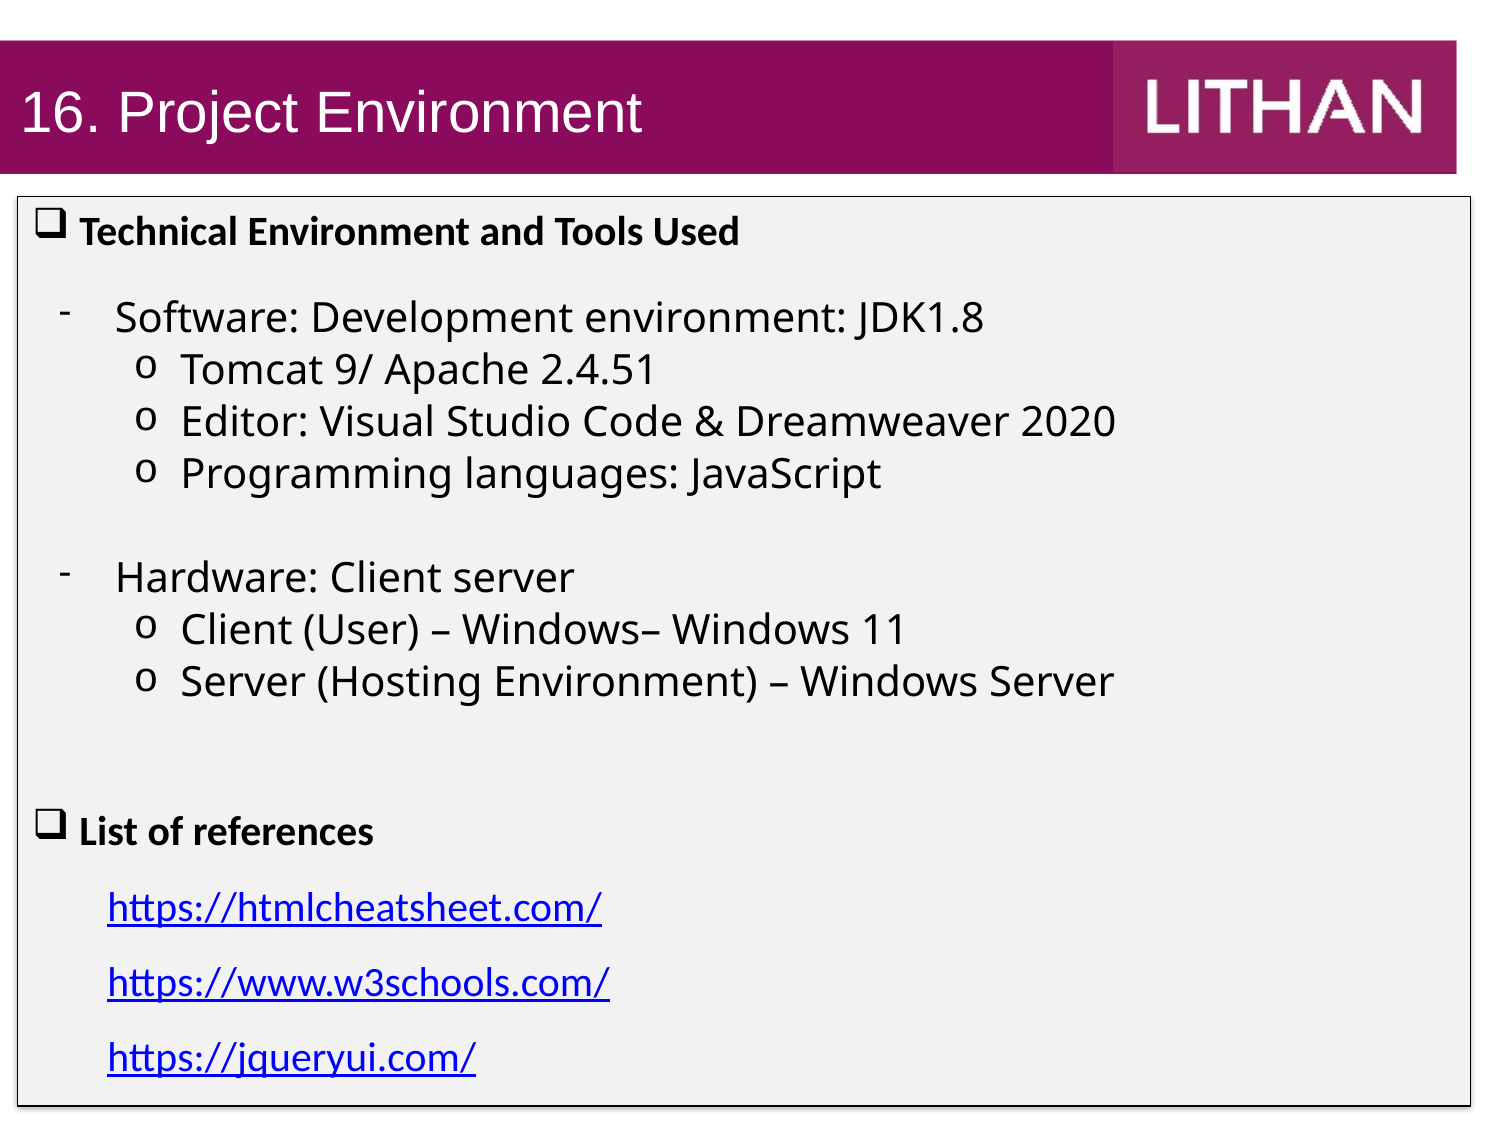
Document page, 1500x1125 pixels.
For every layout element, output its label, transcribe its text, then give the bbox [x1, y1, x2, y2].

text_box 16. Project Environment [5, 66, 1104, 152]
text_box Software: Development environment: JDK1.8 Tomcat 9/ Apache 2.4.51 Editor: Visual Studio Code & Dreamweaver 2020 Programming languages: JavaScript Hardware: Client server Client (User) – Windows– Windows 11 Server (Hosting Environment) – Windows Server [43, 283, 1247, 713]
picture [0, 37, 1460, 178]
text_box Technical Environment and Tools Used List of references https://htmlcheatsheet.com/ https://www.w3schools.com/ https://jqueryui.com/ [17, 196, 1471, 1107]
